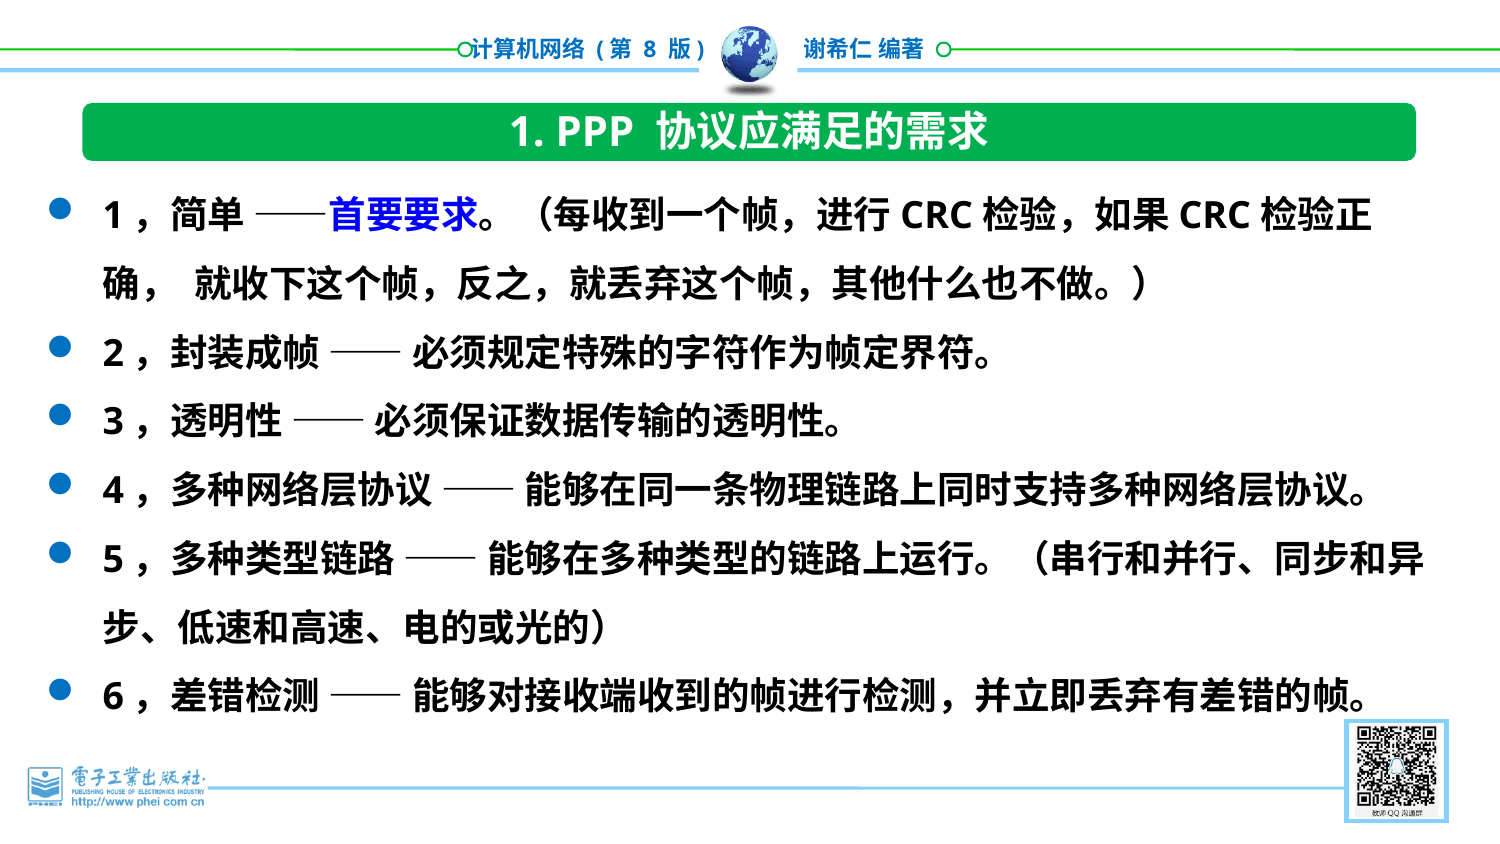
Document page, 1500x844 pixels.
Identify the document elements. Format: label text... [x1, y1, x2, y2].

text_box [82, 102, 494, 161]
text_box 1. PPP 协议应满足的需求 [494, 97, 1005, 163]
picture [23, 764, 208, 809]
picture [1355, 725, 1438, 817]
text_box [1005, 102, 1417, 161]
text_box 1，简单 ——首要要求。（每收到⼀个帧，进行CRC检验，如果CRC检验正确， 就收下这个帧，反之，就丢弃这个帧，其他什么也不做。） 2，封装成帧 —— 必须规定特殊的字符作为帧定界符。 3，透明性 —— 必须保证数据传输的透明性。 4，多种网络层协议 —— 能够在同一条物理链路上同时支持多种网络层协议。 5，多种类型链路 —— 能够在多种类型的链路上运行。（串行和并行、同步和异步、低速和高速、电的或光的） 6，差错检测 —— 能够对接收端收到的帧进行检测，并立即丢弃有差错的帧。 [31, 160, 1456, 725]
picture [719, 24, 779, 97]
